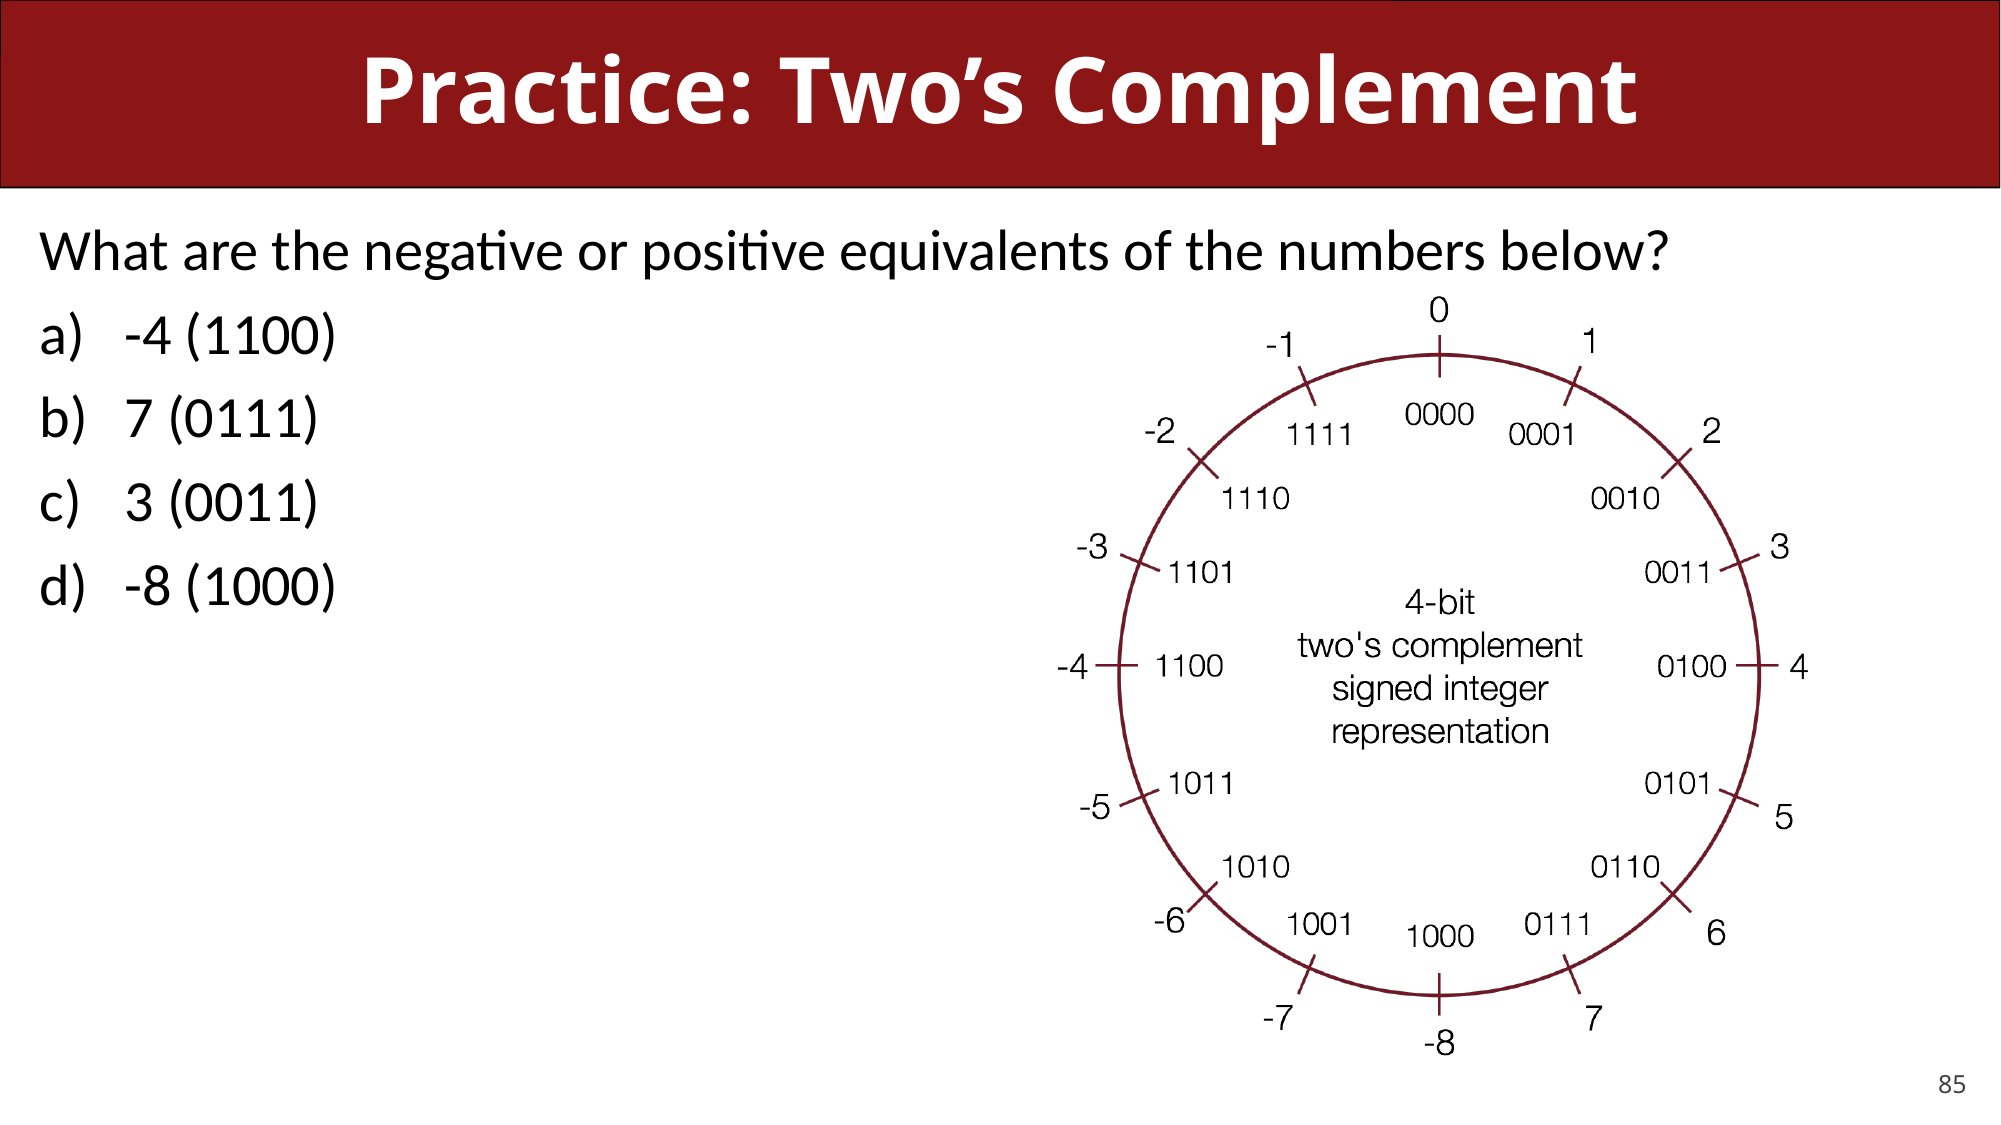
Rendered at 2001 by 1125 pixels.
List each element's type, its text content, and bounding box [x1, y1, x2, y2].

title Practice: Two’s Complement [75, 0, 1925, 188]
list What are the negative or positive equivalents of the numbers below? -4 (1100) 7 (0111) 3 (0011) -8 (1000) [24, 212, 1963, 1063]
picture [1049, 290, 1819, 1066]
